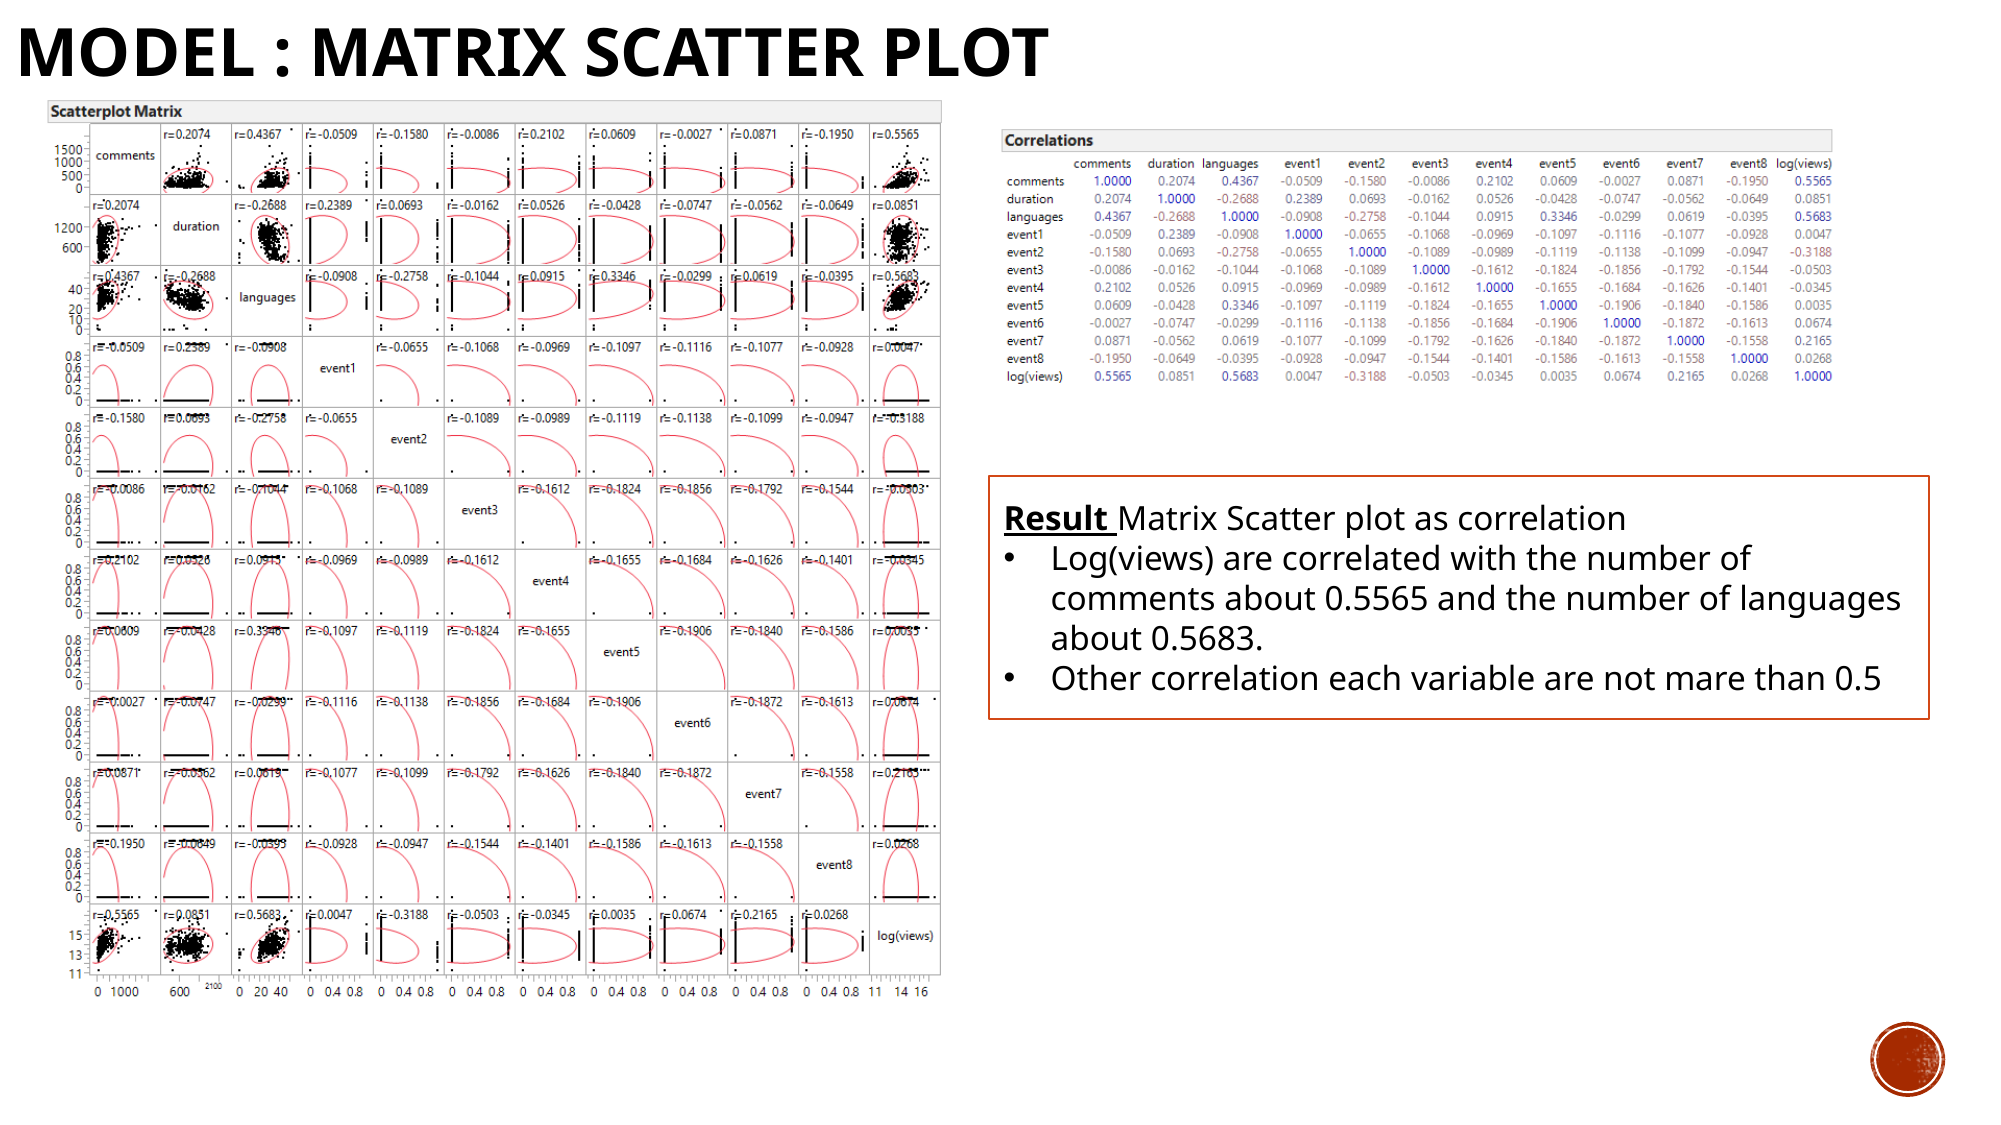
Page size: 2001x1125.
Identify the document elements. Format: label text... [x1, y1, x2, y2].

text_box MoDel : Matrix Scatter plot [0, 0, 1650, 127]
picture [988, 126, 1846, 435]
picture [34, 100, 943, 1013]
text_box Result Matrix Scatter plot as correlation Log(views) are correlated with the number of comments about 0.5565 and the number of languages about 0.5683. Other correlation each variable are not mare than 0.5 [988, 475, 1930, 720]
